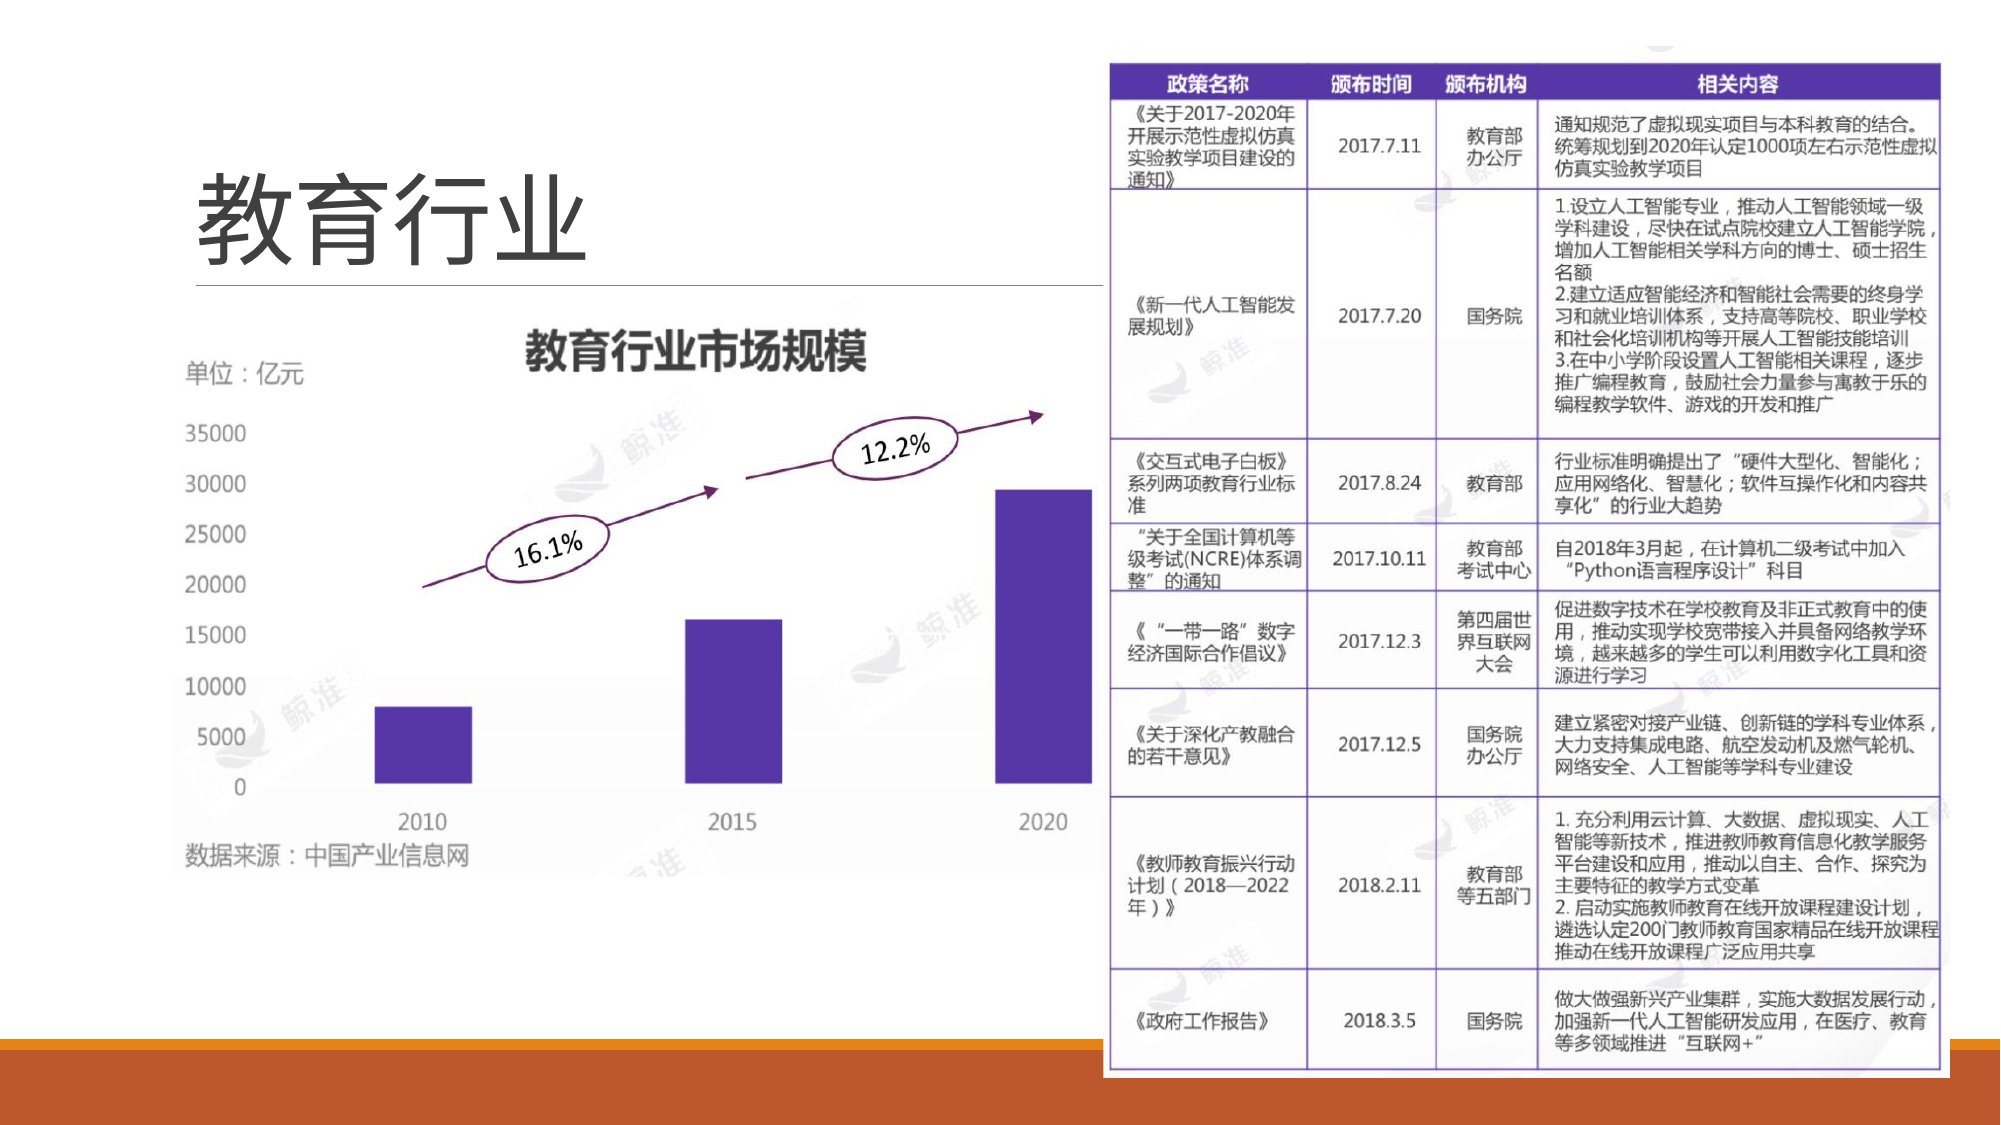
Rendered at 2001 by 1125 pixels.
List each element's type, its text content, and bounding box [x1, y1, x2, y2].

title 教育行业 [180, 47, 1103, 285]
text_box [1103, 46, 1950, 1078]
text_box [169, 302, 1103, 877]
